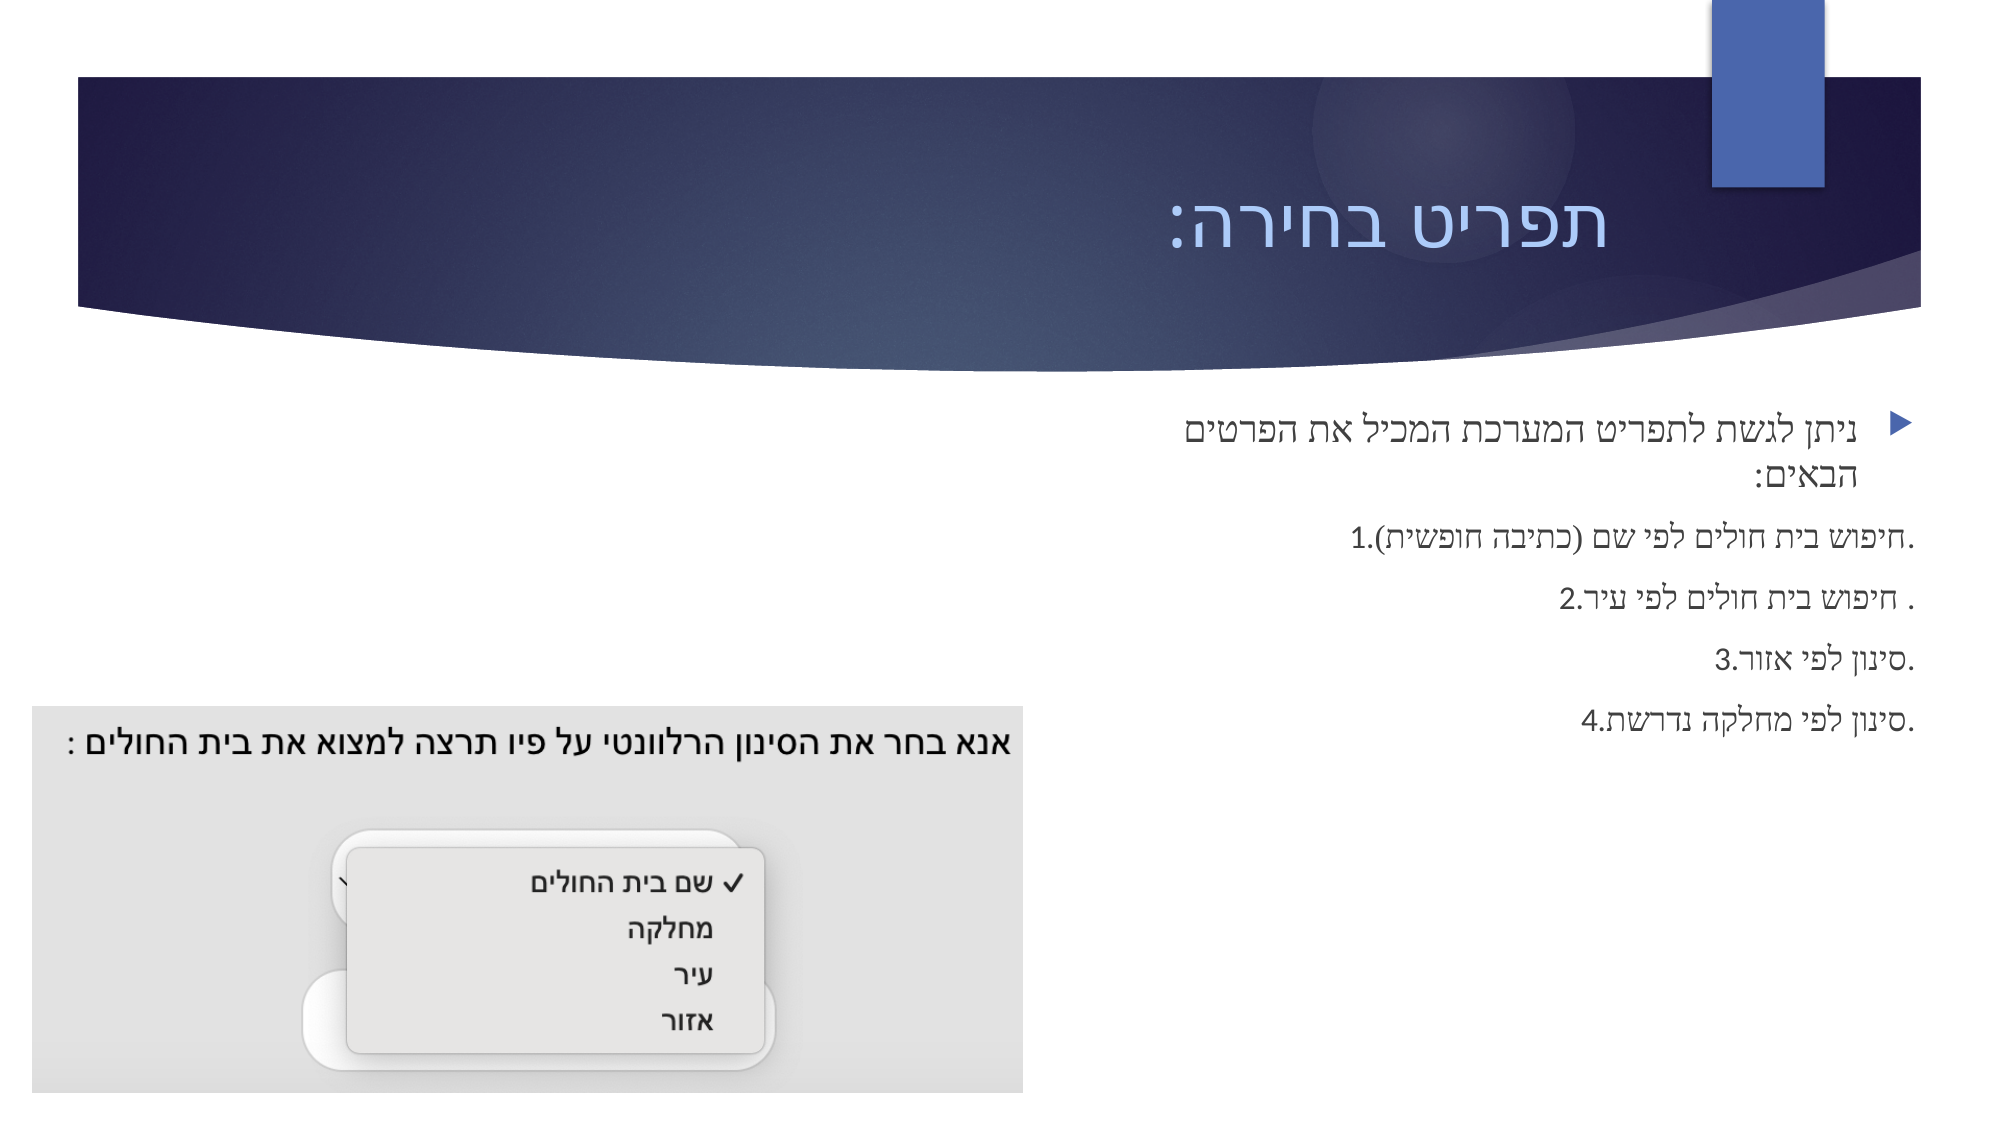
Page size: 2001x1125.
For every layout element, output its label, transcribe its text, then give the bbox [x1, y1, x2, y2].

picture [32, 706, 1023, 1093]
title תפריט בחירה: [189, 159, 1627, 276]
list ניתן לגשת לתפריט המערכת המכיל את הפרטים הבאים: 1.חיפוש בית חולים לפי שם (כתיבה חופשית). 2.חיפוש בית חולים לפי עיר . 3.סינון לפי אזור. 4.סינון לפי מחלקה נדרשת. [1074, 397, 1931, 958]
